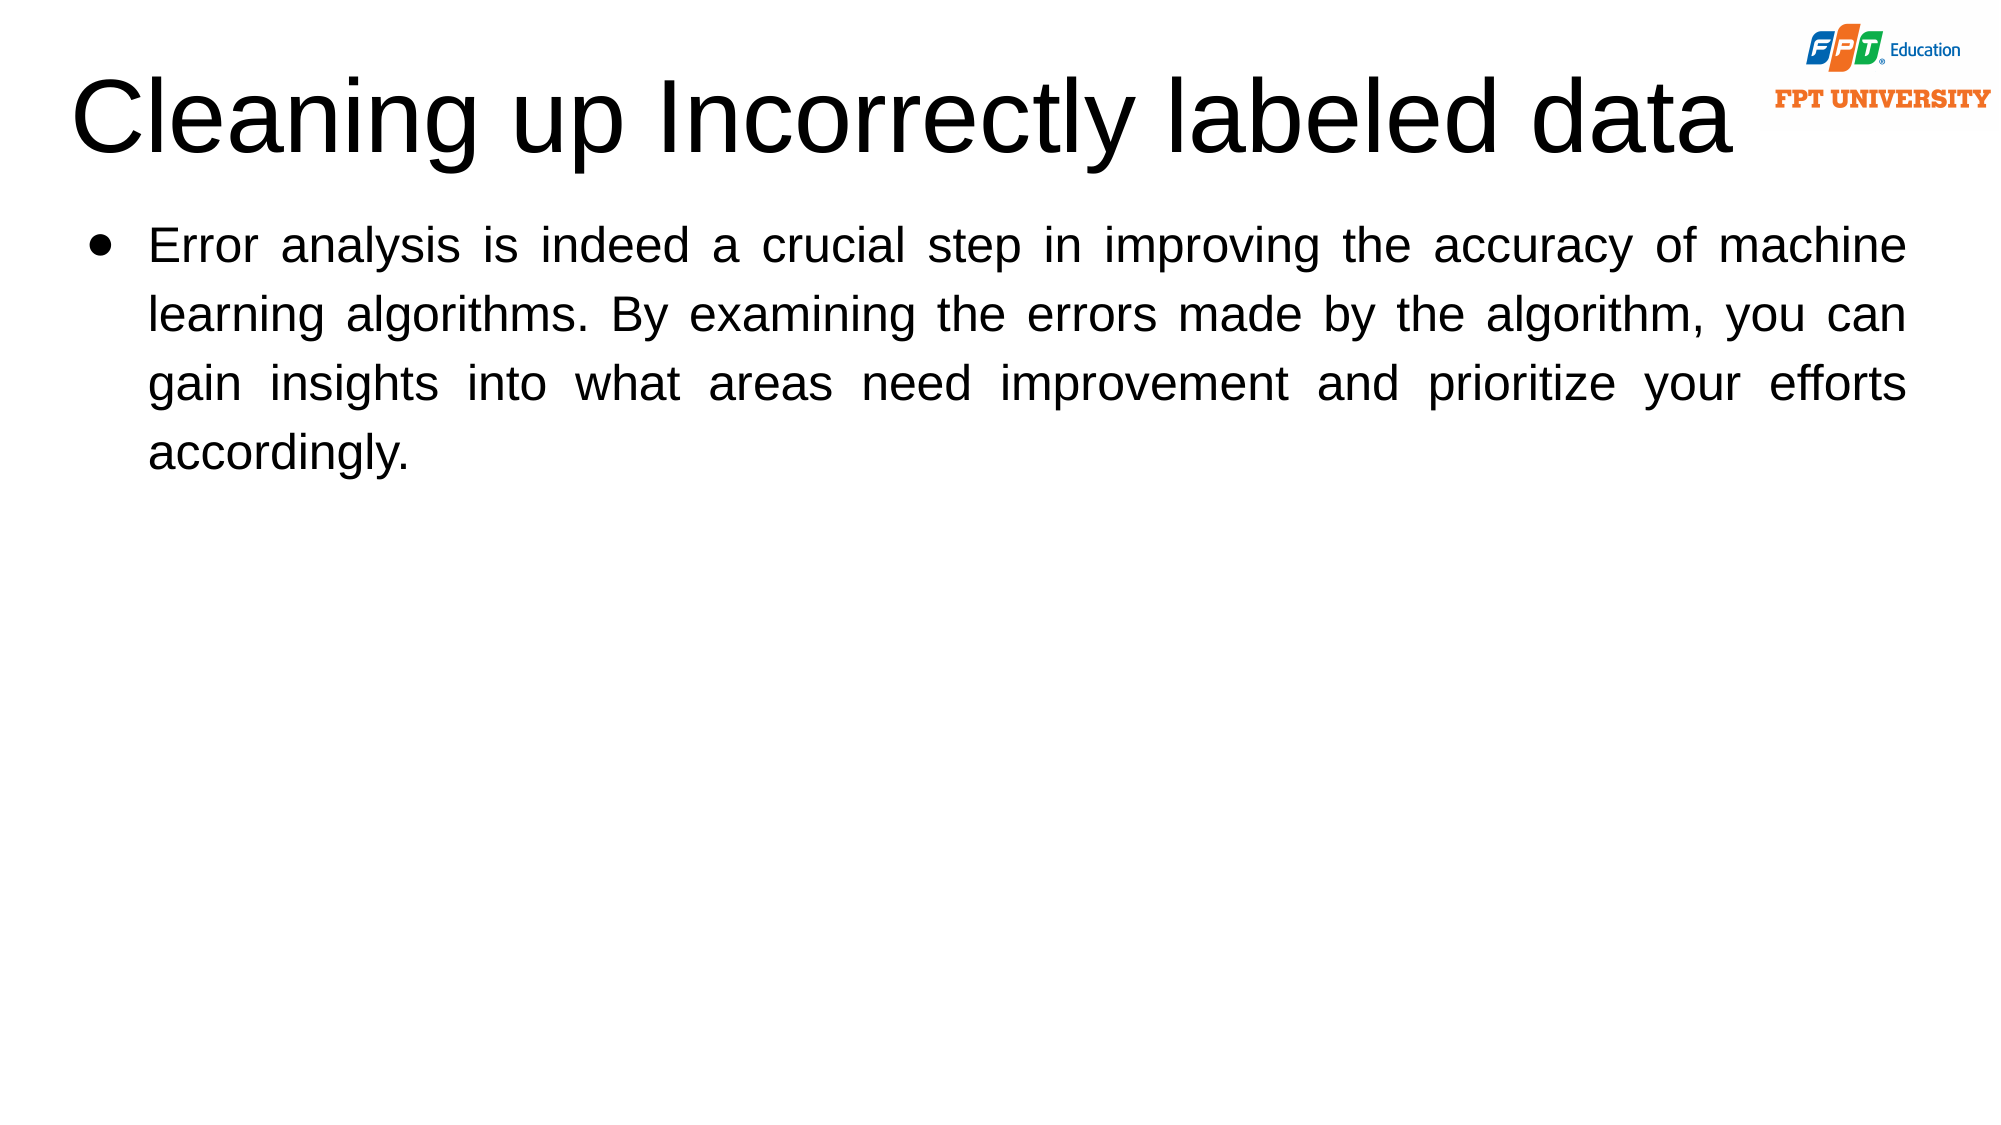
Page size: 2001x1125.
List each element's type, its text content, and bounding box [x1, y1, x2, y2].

title Cleaning up Incorrectly labeled data [42, 22, 1761, 213]
picture [1760, 0, 1999, 131]
text_box Error analysis is indeed a crucial step in improving the accuracy of machine learning algorithms. By examining the errors made by the algorithm, you can gain insights into what areas need improvement and prioritize your efforts accordingly. [72, 202, 1909, 480]
